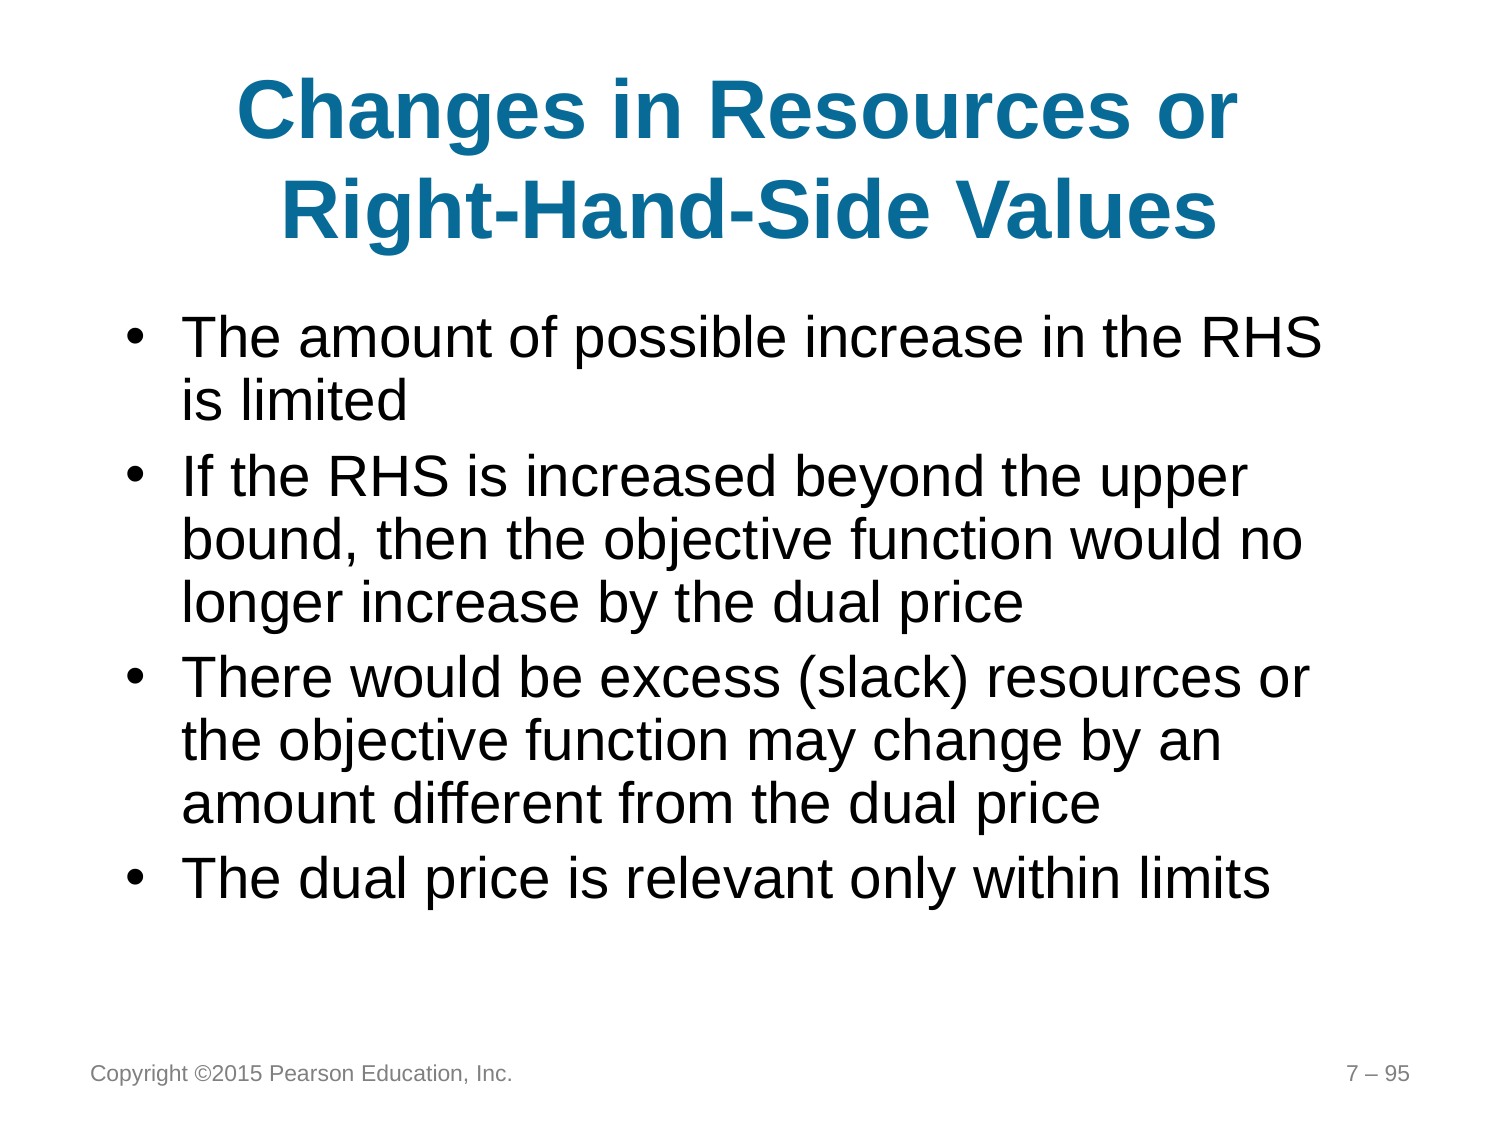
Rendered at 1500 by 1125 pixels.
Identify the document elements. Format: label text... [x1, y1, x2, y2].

slide_number 7 – 95 [1074, 1042, 1425, 1103]
slide_number Copyright ©2015 Pearson Education, Inc. [75, 1042, 538, 1103]
title Changes in Resources or Right-Hand-Side Values [74, 44, 1426, 263]
list The amount of possible increase in the RHS is limited If the RHS is increased beyond the upper bound, then the objective function would no longer increase by the dual price There would be excess (slack) resources or the objective function may change by an amount different from the dual price The dual price is relevant only within limits [110, 299, 1394, 1034]
